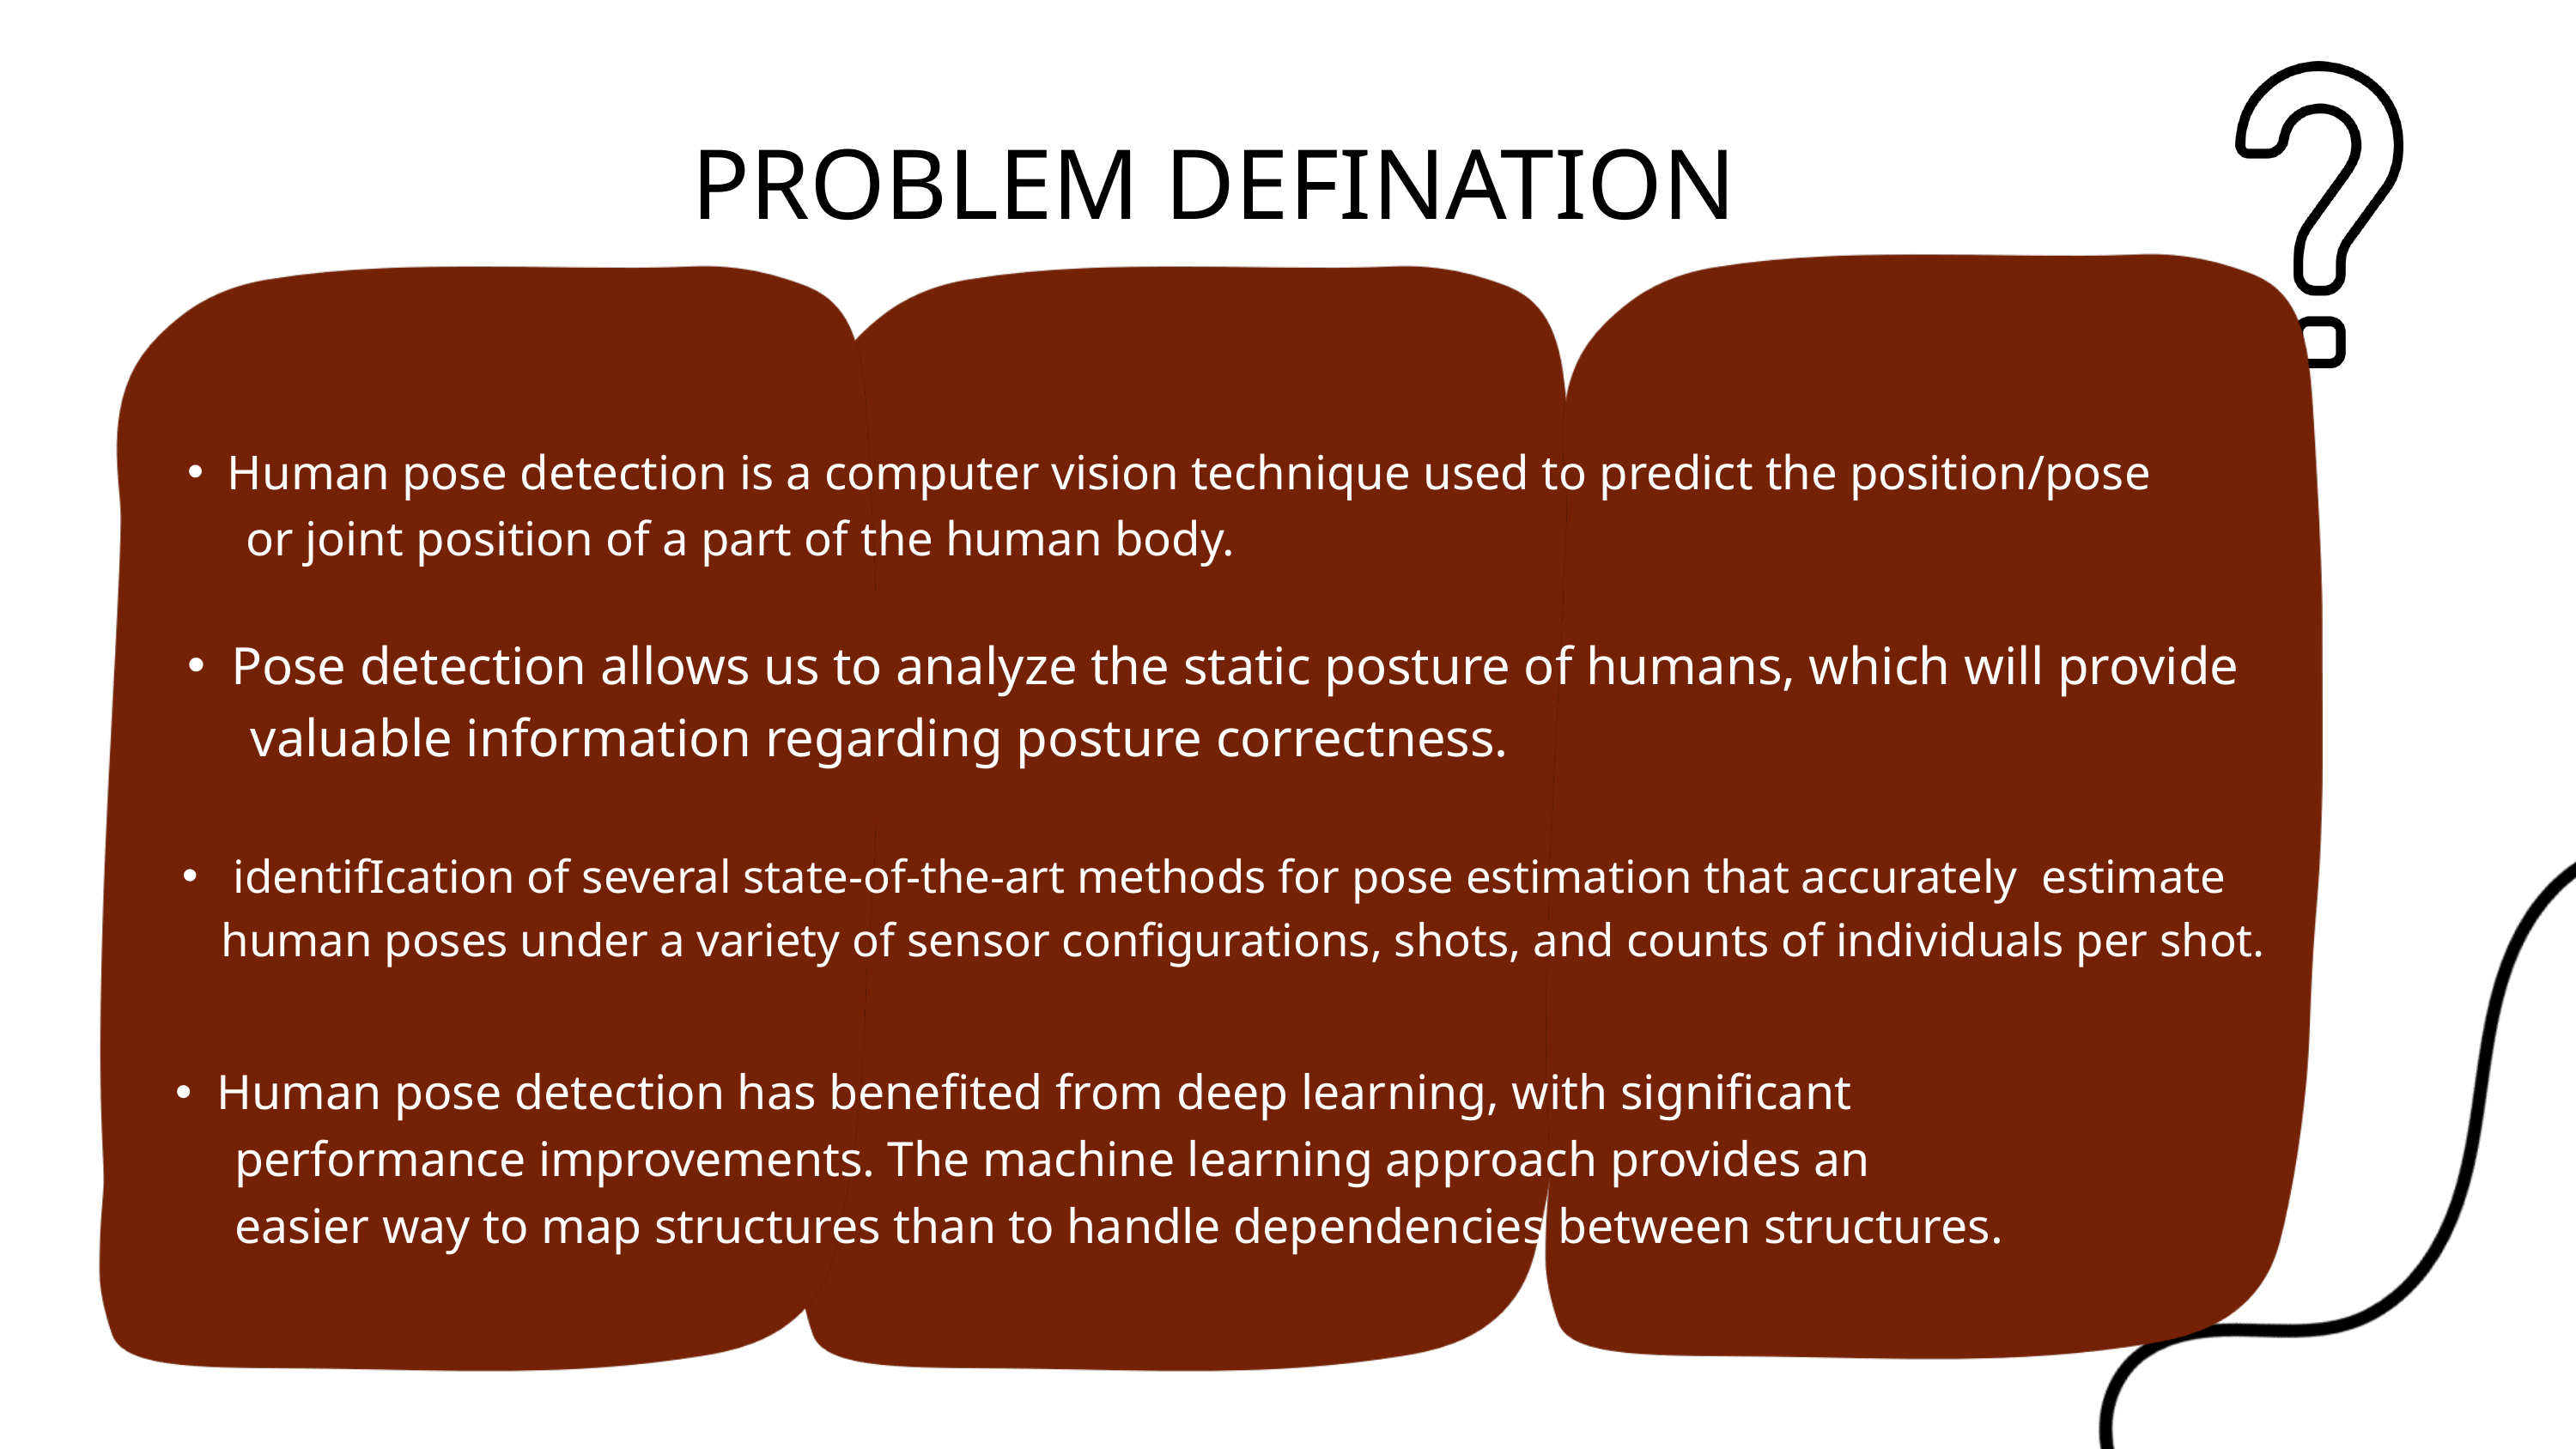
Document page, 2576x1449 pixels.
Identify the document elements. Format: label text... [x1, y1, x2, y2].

picture [95, 61, 2576, 1449]
text_box PROBLEM DEFINATION [623, 45, 1805, 239]
